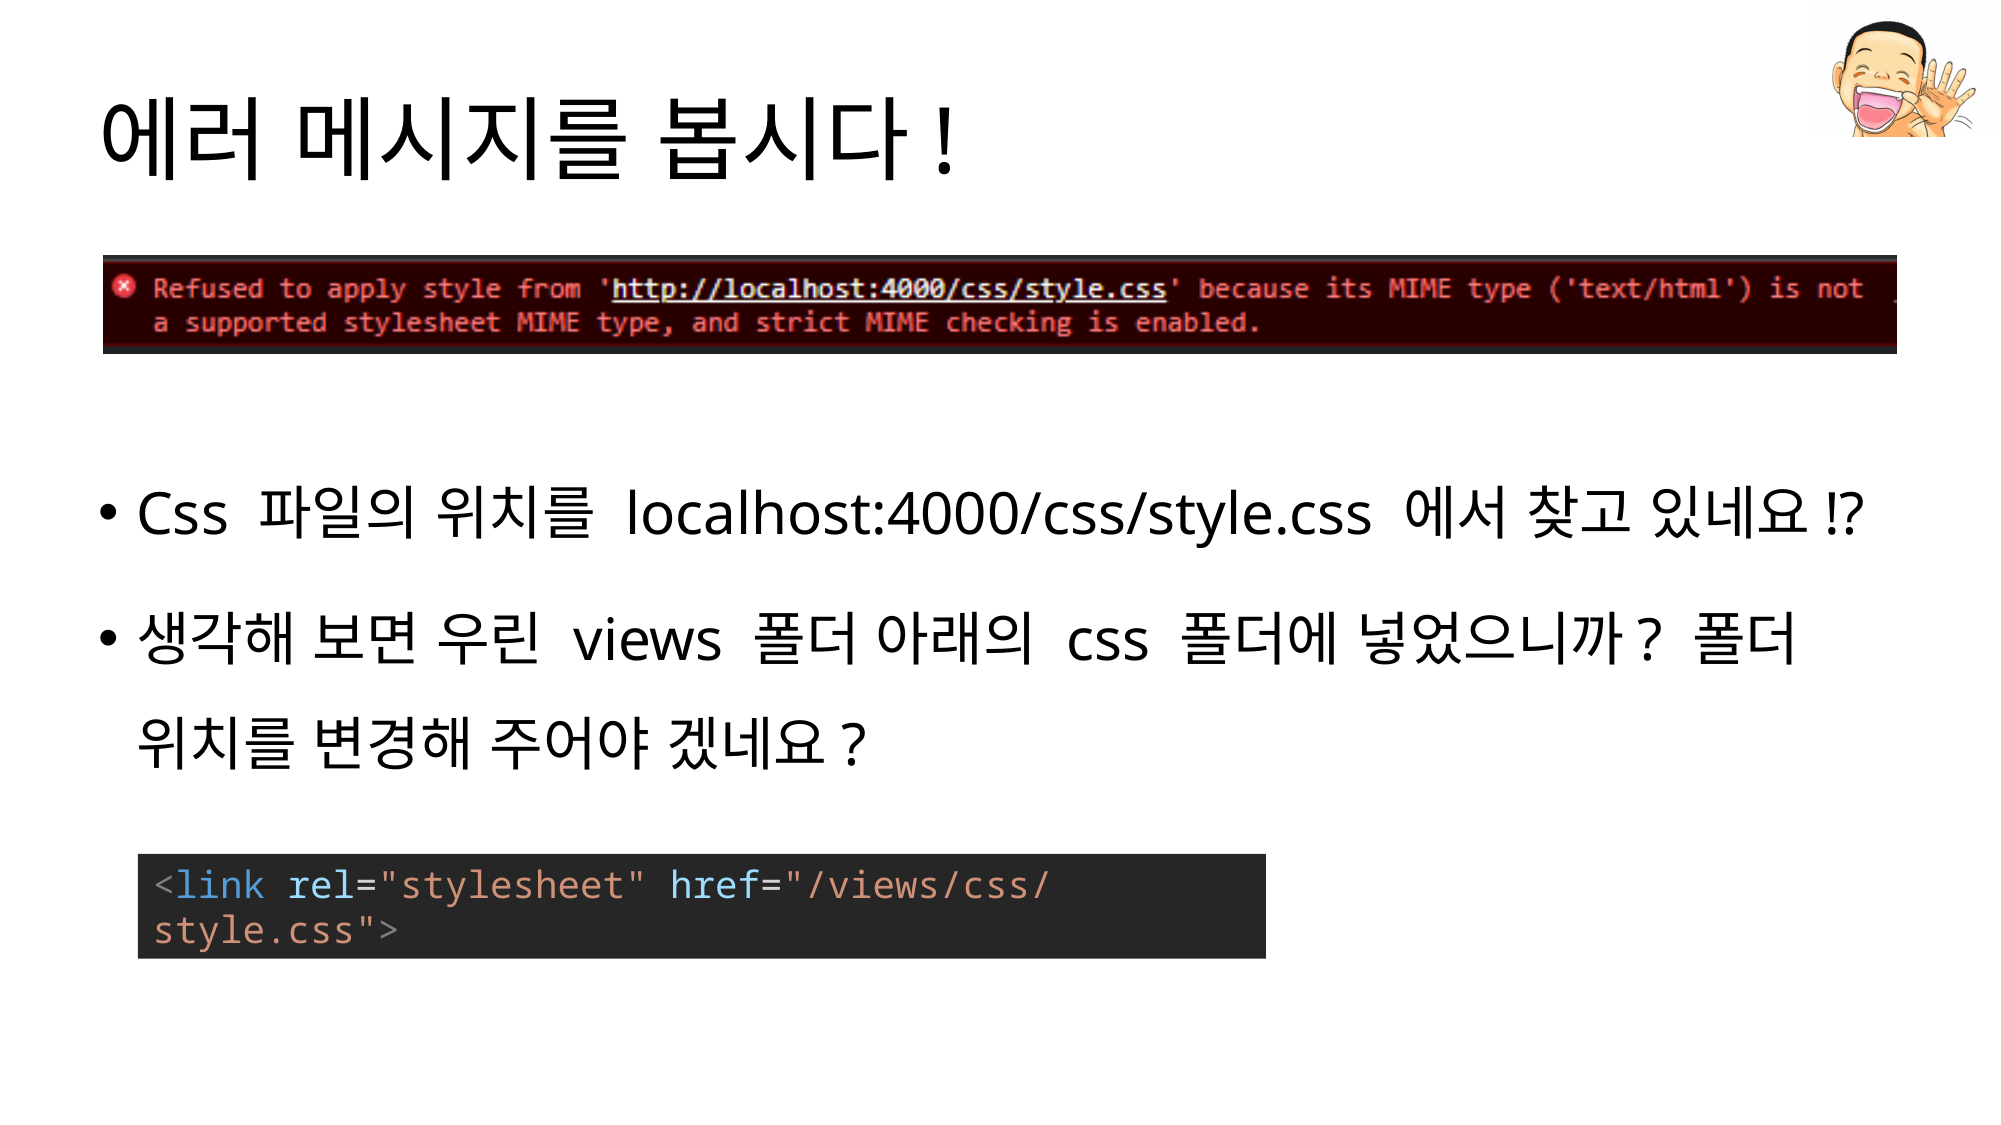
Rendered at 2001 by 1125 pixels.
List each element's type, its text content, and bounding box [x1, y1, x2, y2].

text_box <link rel="stylesheet" href="/views/css/style.css"> [137, 853, 1266, 959]
picture [103, 255, 1897, 354]
picture [1931, 0, 2000, 137]
title 에러 메시지를 봅시다! [83, 0, 1931, 217]
list Css 파일의 위치를 localhost:4000/css/style.css 에서 찾고 있네요!? 생각해 보면 우린 views 폴더 아래의 css 폴더에 넣었으니까? 폴더 위치를 변경해 주어야 겠네요? [83, 217, 1931, 1068]
